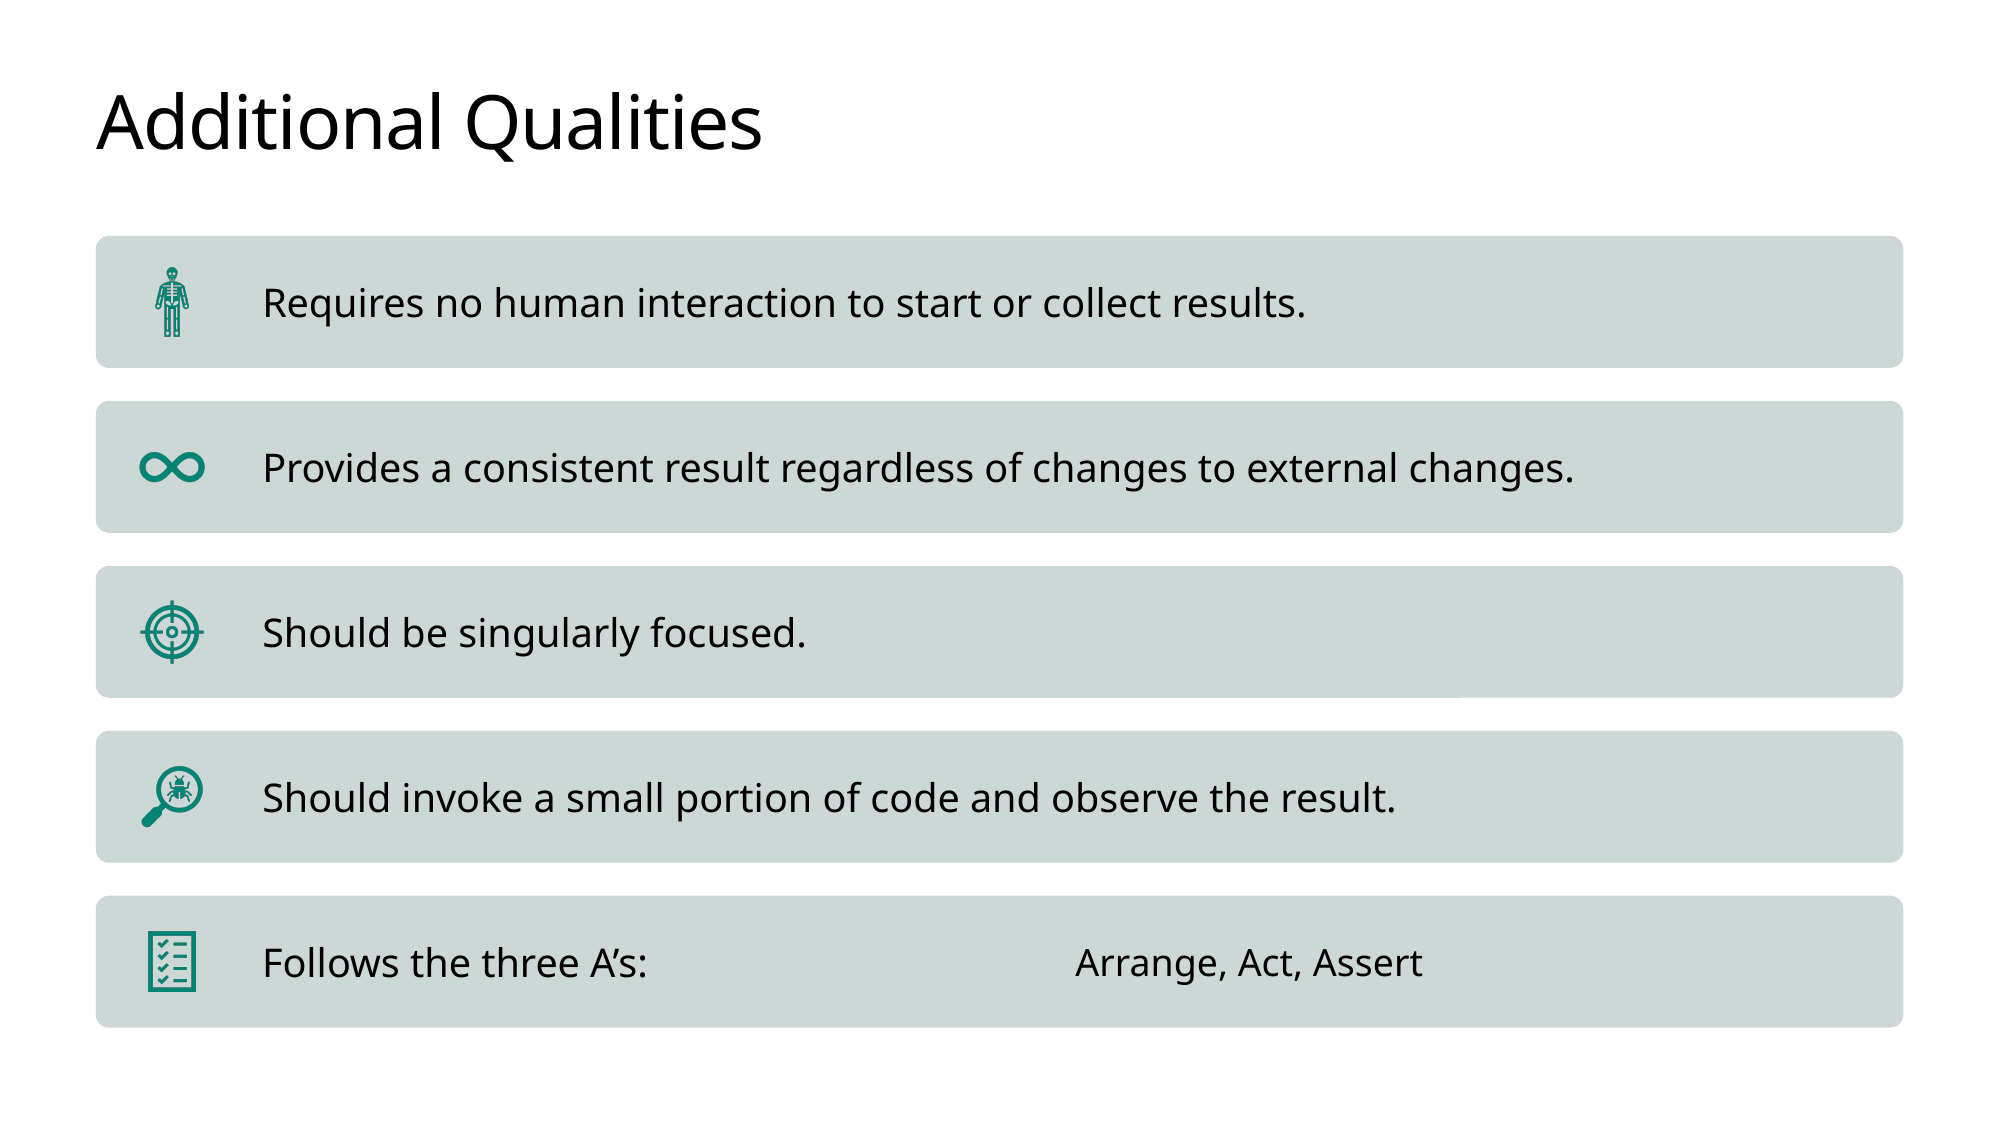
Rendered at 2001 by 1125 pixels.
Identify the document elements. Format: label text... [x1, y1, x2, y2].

title Additional Qualities [96, 75, 1904, 166]
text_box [95, 235, 1904, 1029]
